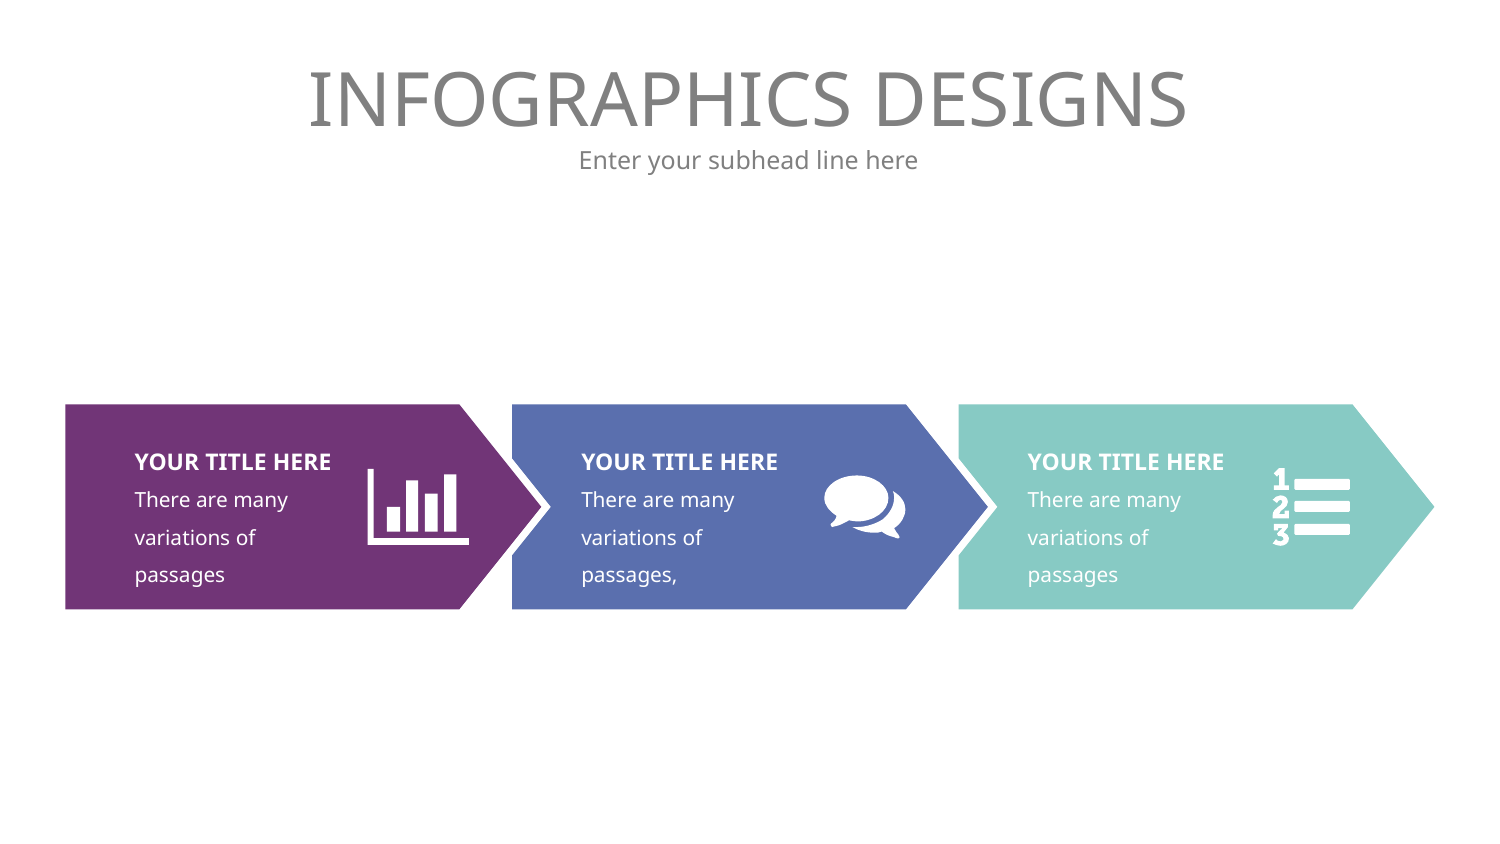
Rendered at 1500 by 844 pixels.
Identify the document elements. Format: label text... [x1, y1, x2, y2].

title INFOGRAPHICS DESIGNS [62, 55, 1436, 138]
text_box YOUR TITLE HERE There are many variations of passages, [566, 426, 804, 595]
text_box [1273, 468, 1289, 490]
text_box [63, 402, 543, 612]
text_box [852, 491, 906, 539]
text_box [1272, 523, 1289, 546]
list Enter your subhead line here [62, 144, 1436, 174]
text_box YOUR TITLE HERE There are many variations of passages [119, 426, 357, 595]
text_box [956, 402, 1437, 612]
text_box [509, 402, 990, 612]
text_box [1294, 500, 1350, 512]
text_box YOUR TITLE HERE There are many variations of passages [1012, 426, 1250, 595]
text_box [367, 468, 469, 545]
text_box [1294, 478, 1350, 490]
text_box [1272, 495, 1289, 519]
text_box [824, 475, 889, 528]
text_box [1294, 523, 1350, 535]
